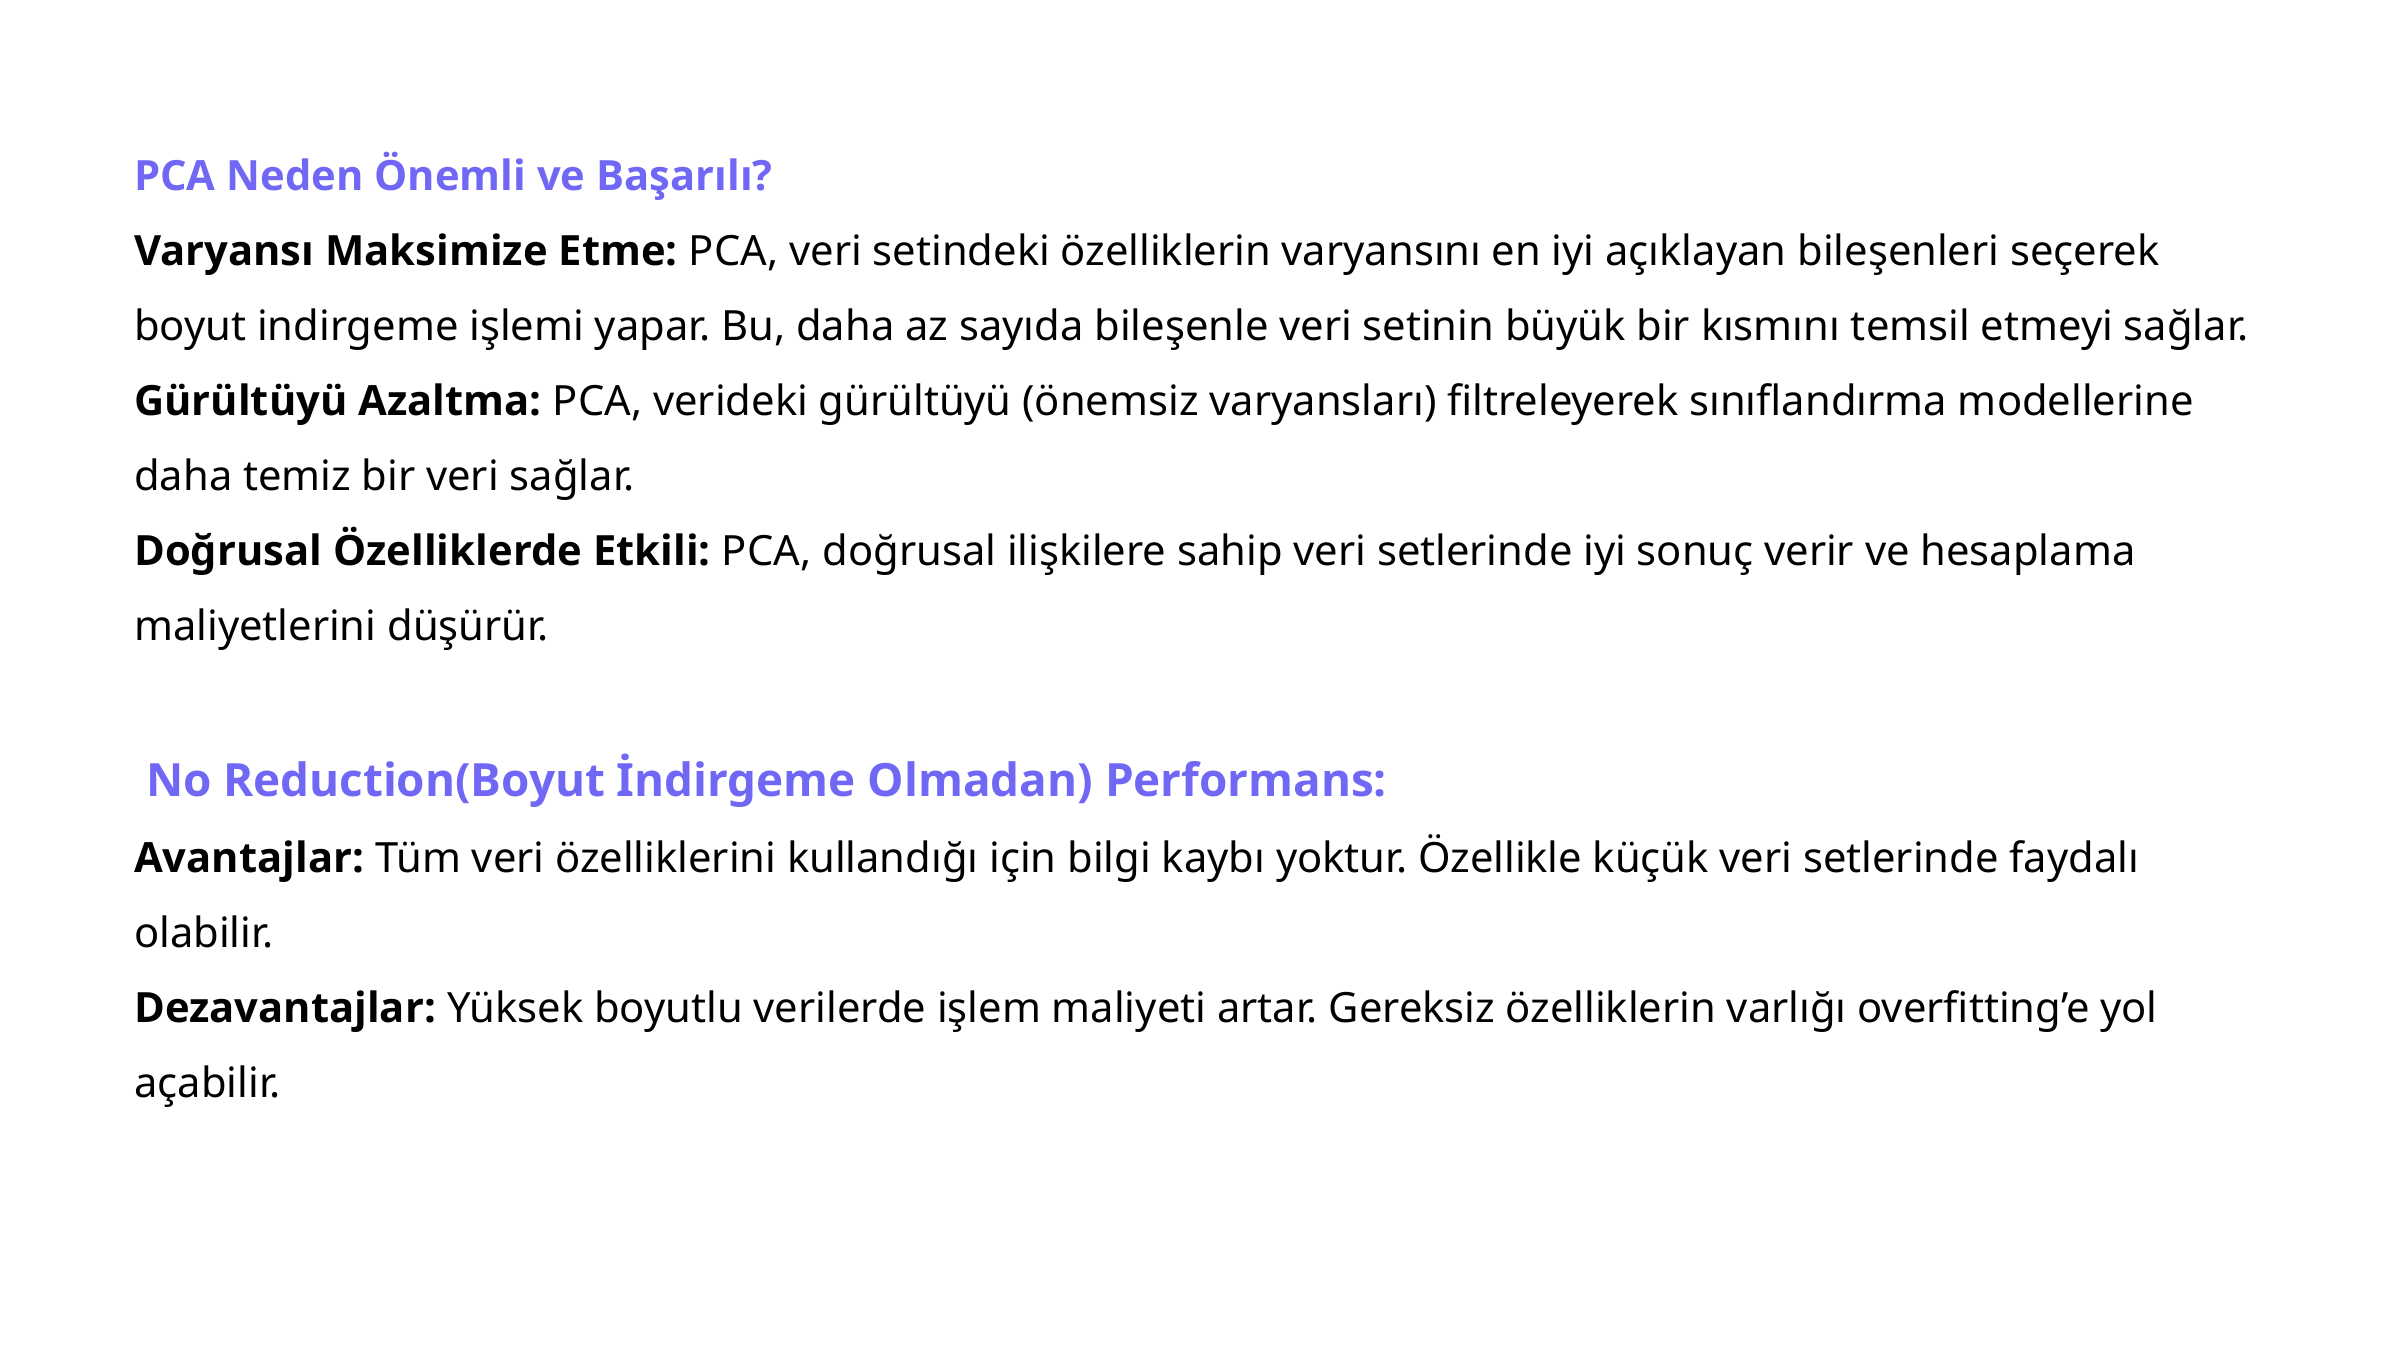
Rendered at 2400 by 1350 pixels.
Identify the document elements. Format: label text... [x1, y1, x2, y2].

text_box PCA Neden Önemli ve Başarılı? Varyansı Maksimize Etme: PCA, veri setindeki özelliklerin varyansını en iyi açıklayan bileşenleri seçerek boyut indirgeme işlemi yapar. Bu, daha az sayıda bileşenle veri setinin büyük bir kısmını temsil etmeyi sağlar. Gürültüyü Azaltma: PCA, verideki gürültüyü (önemsiz varyansları) filtreleyerek sınıflandırma modellerine daha temiz bir veri sağlar. Doğrusal Özelliklerde Etkili: PCA, doğrusal ilişkilere sahip veri setlerinde iyi sonuç verir ve hesaplama maliyetlerini düşürür. No Reduction(Boyut İndirgeme Olmadan) Performans: Avantajlar: Tüm veri özelliklerini kullandığı için bilgi kaybı yoktur. Özellikle küçük veri setlerinde faydalı olabilir. Dezavantajlar: Yüksek boyutlu verilerde işlem maliyeti artar. Gereksiz özelliklerin varlığı overfitting’e yol açabilir. [134, 123, 2270, 1150]
